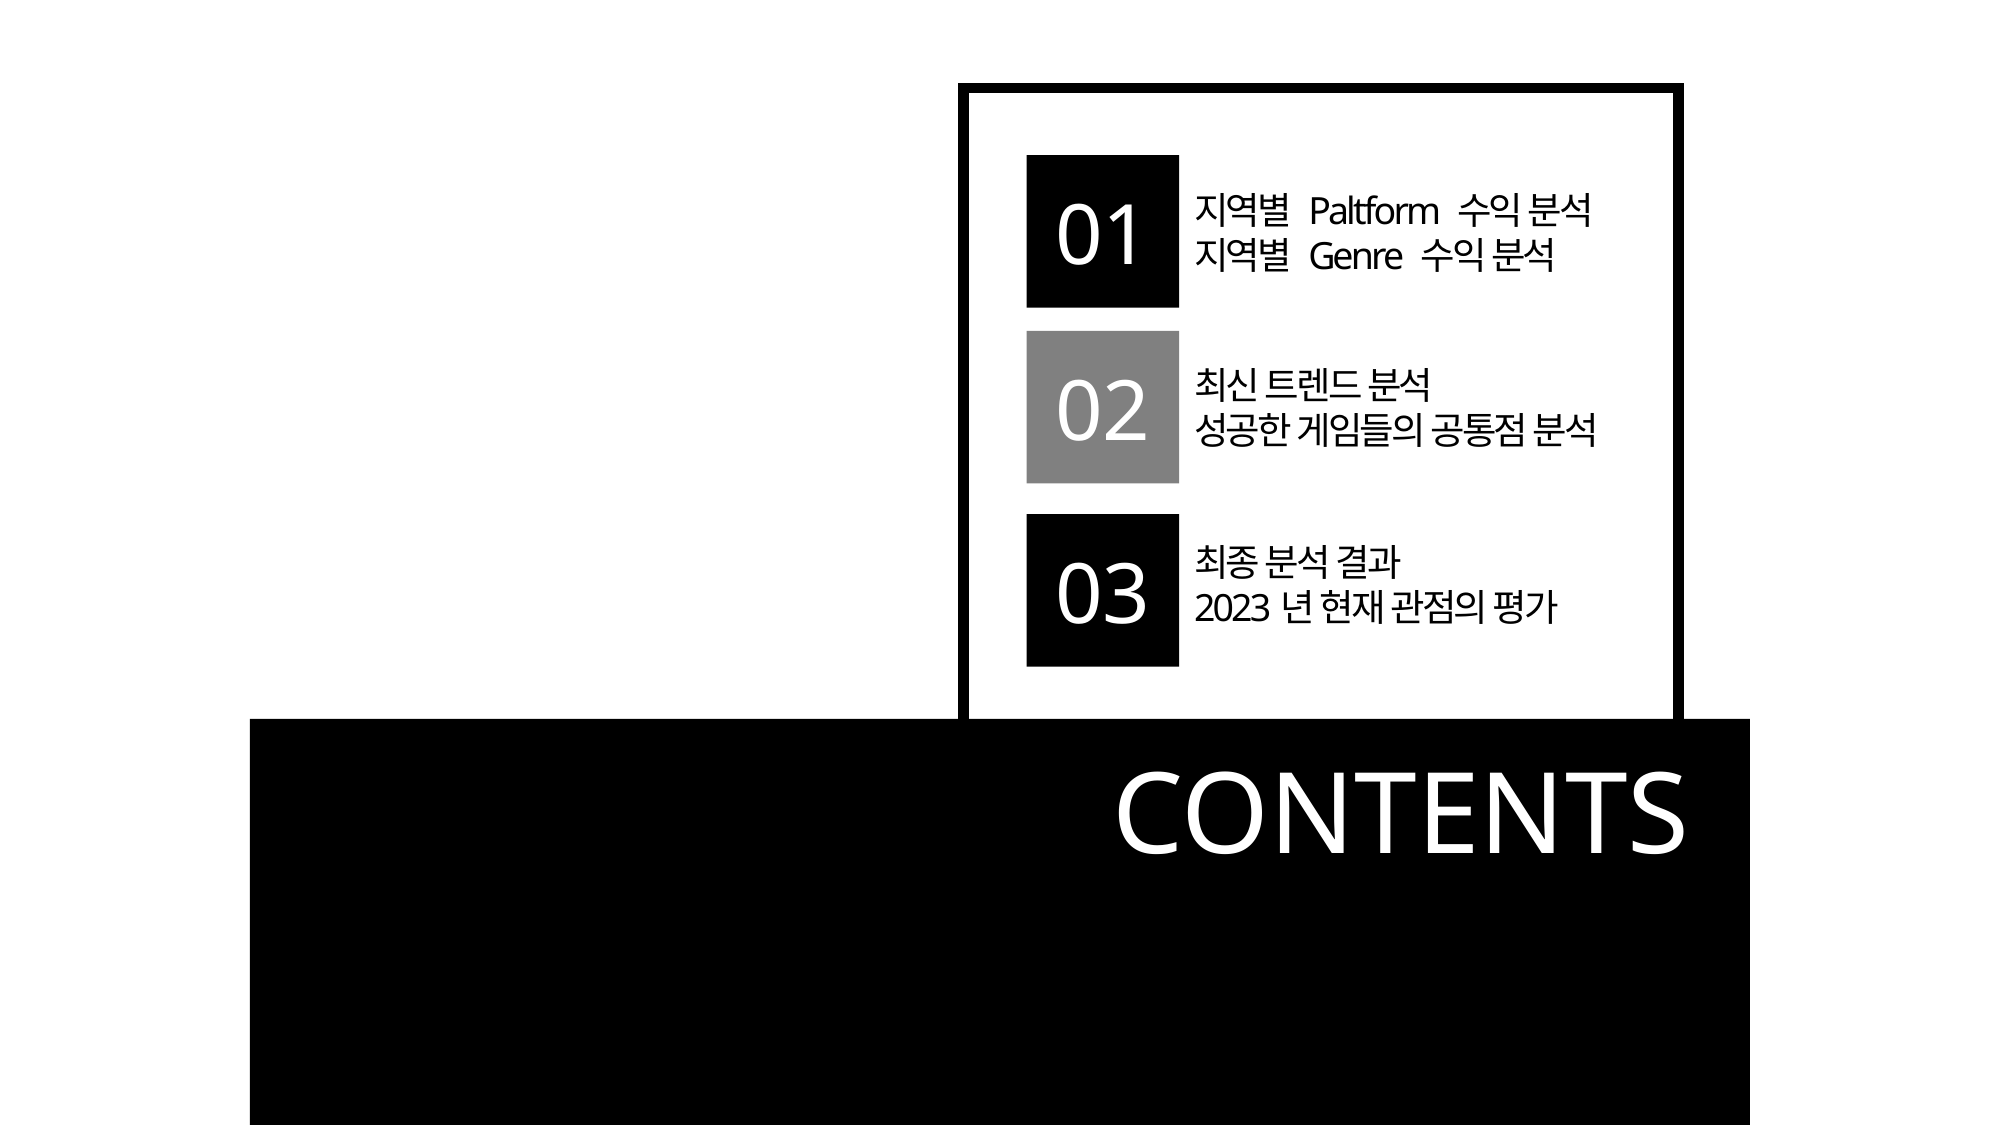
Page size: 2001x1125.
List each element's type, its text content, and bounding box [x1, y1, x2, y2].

text_box 01 [1026, 154, 1180, 309]
text_box 최종 분석 결과 2023년 현재 관점의 평가 [1179, 531, 1639, 637]
text_box 03 [1026, 513, 1180, 668]
text_box 최신 트렌드 분석 성공한 게임들의 공통점 분석 [1179, 355, 1655, 460]
text_box [962, 87, 1679, 976]
text_box 02 [1026, 330, 1180, 484]
text_box CONTENTS [1097, 733, 1735, 883]
text_box 지역별 Paltform 수익 분석 지역별 Genre 수익 분석 [1179, 179, 1649, 285]
text_box [249, 718, 1751, 1125]
